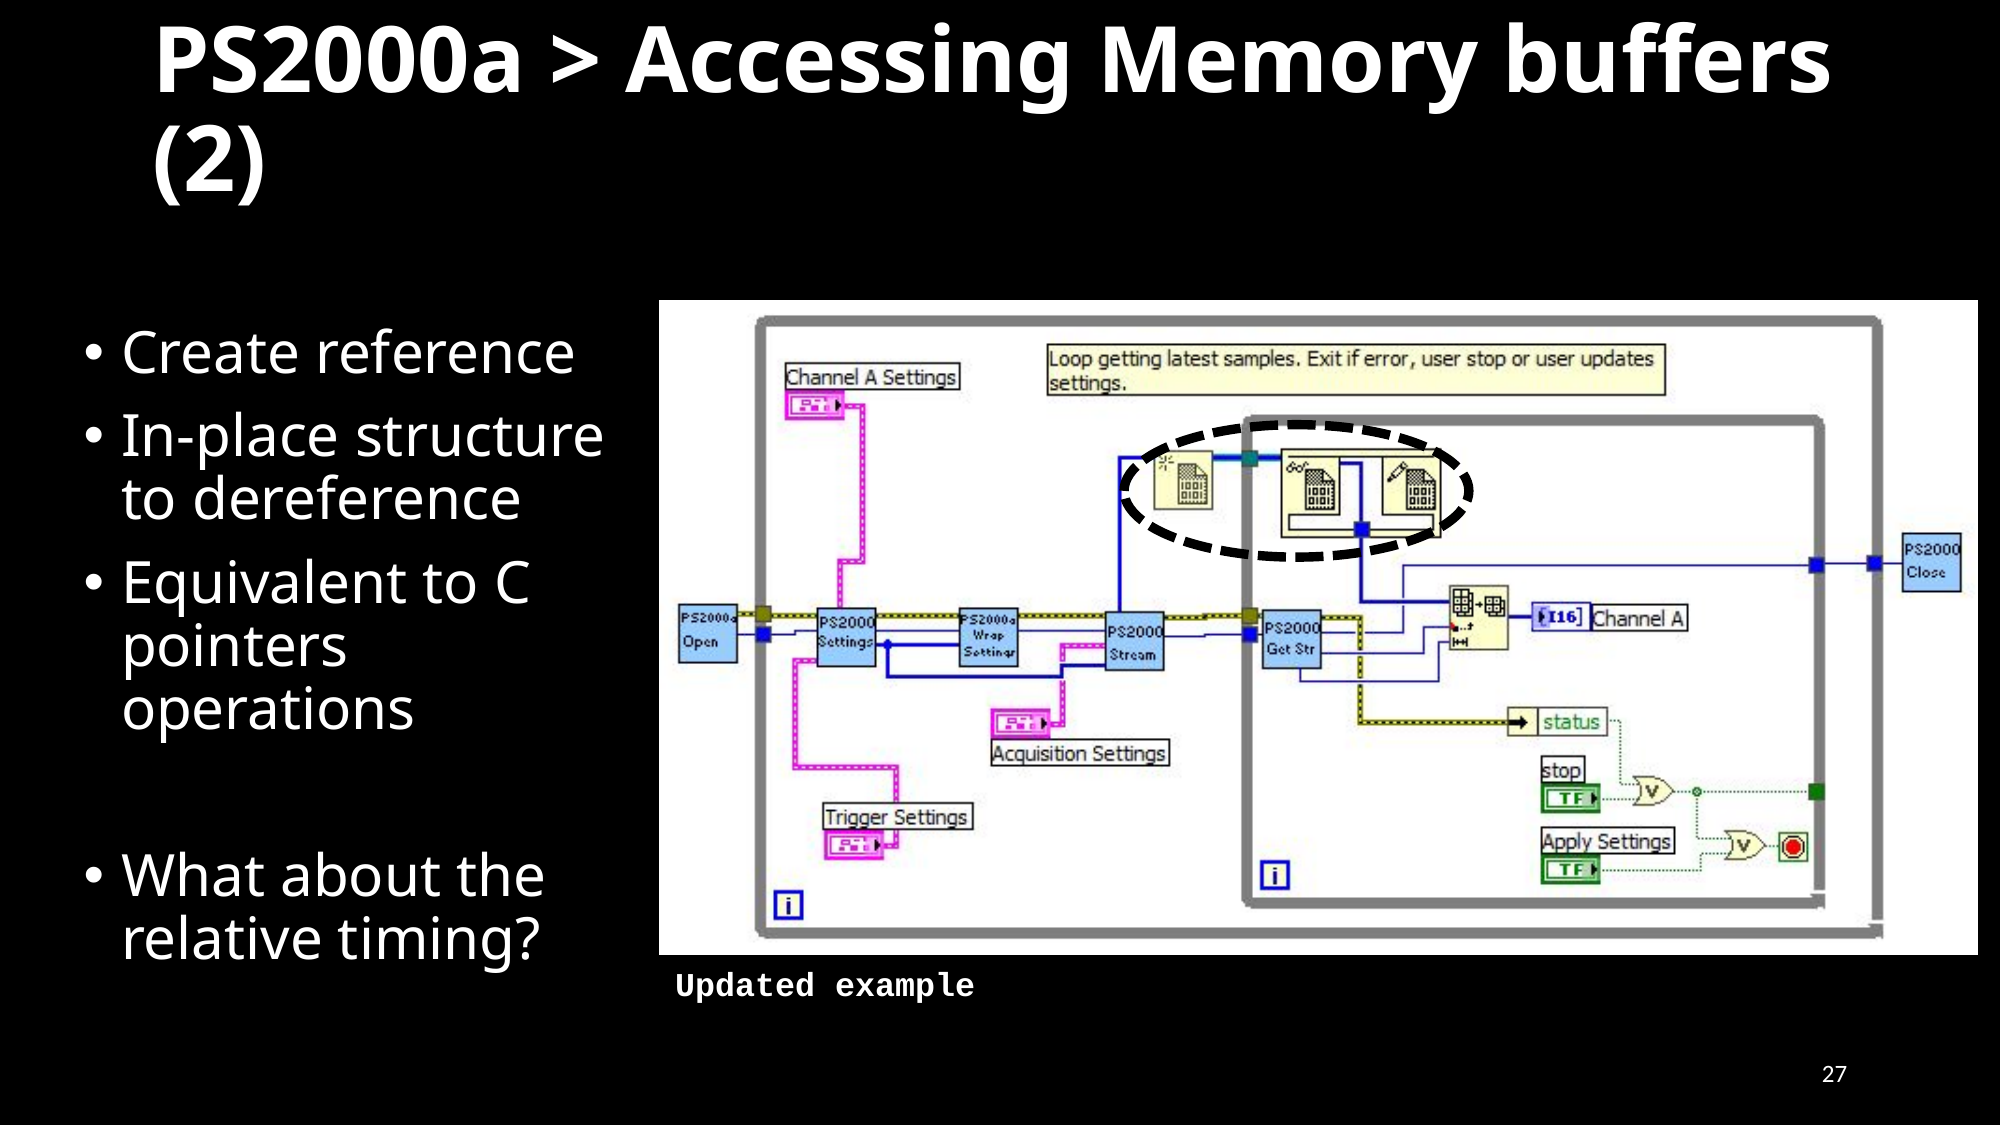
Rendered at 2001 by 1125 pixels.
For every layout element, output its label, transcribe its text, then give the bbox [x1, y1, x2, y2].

picture [658, 299, 1979, 956]
text_box Create reference In-place structure to dereference Equivalent to C pointers operations What about the relative timing? [68, 315, 659, 1088]
list --- [659, 956, 1863, 1014]
title PS2000a > Accessing Memory buffers (2) [137, 3, 1863, 221]
text_box Updated example [660, 956, 991, 1011]
slide_number 27 [1412, 1042, 1863, 1103]
